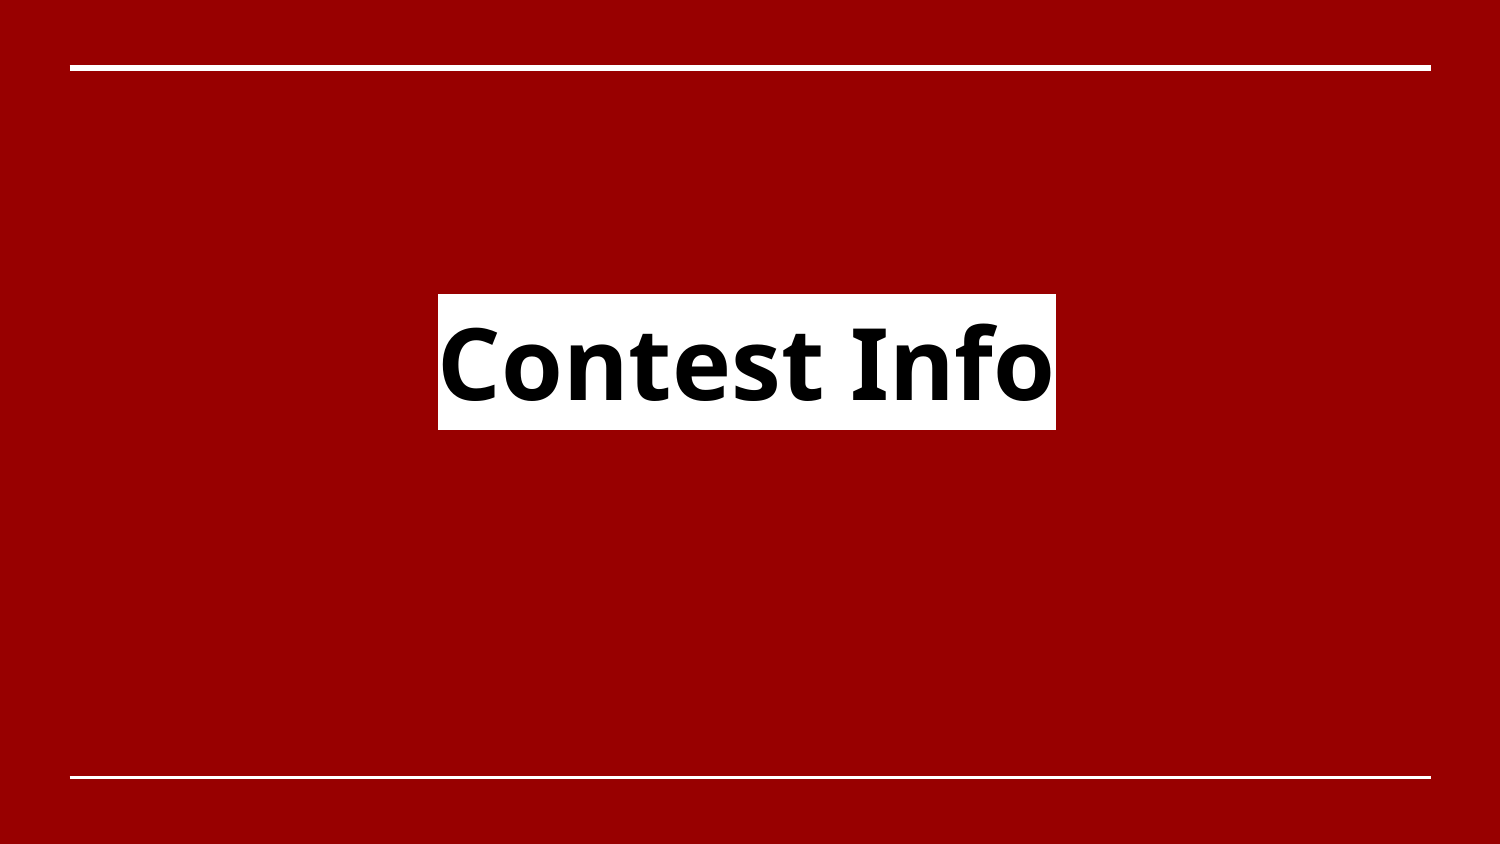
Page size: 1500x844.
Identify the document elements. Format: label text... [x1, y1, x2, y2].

title Contest Info [66, 233, 1428, 487]
